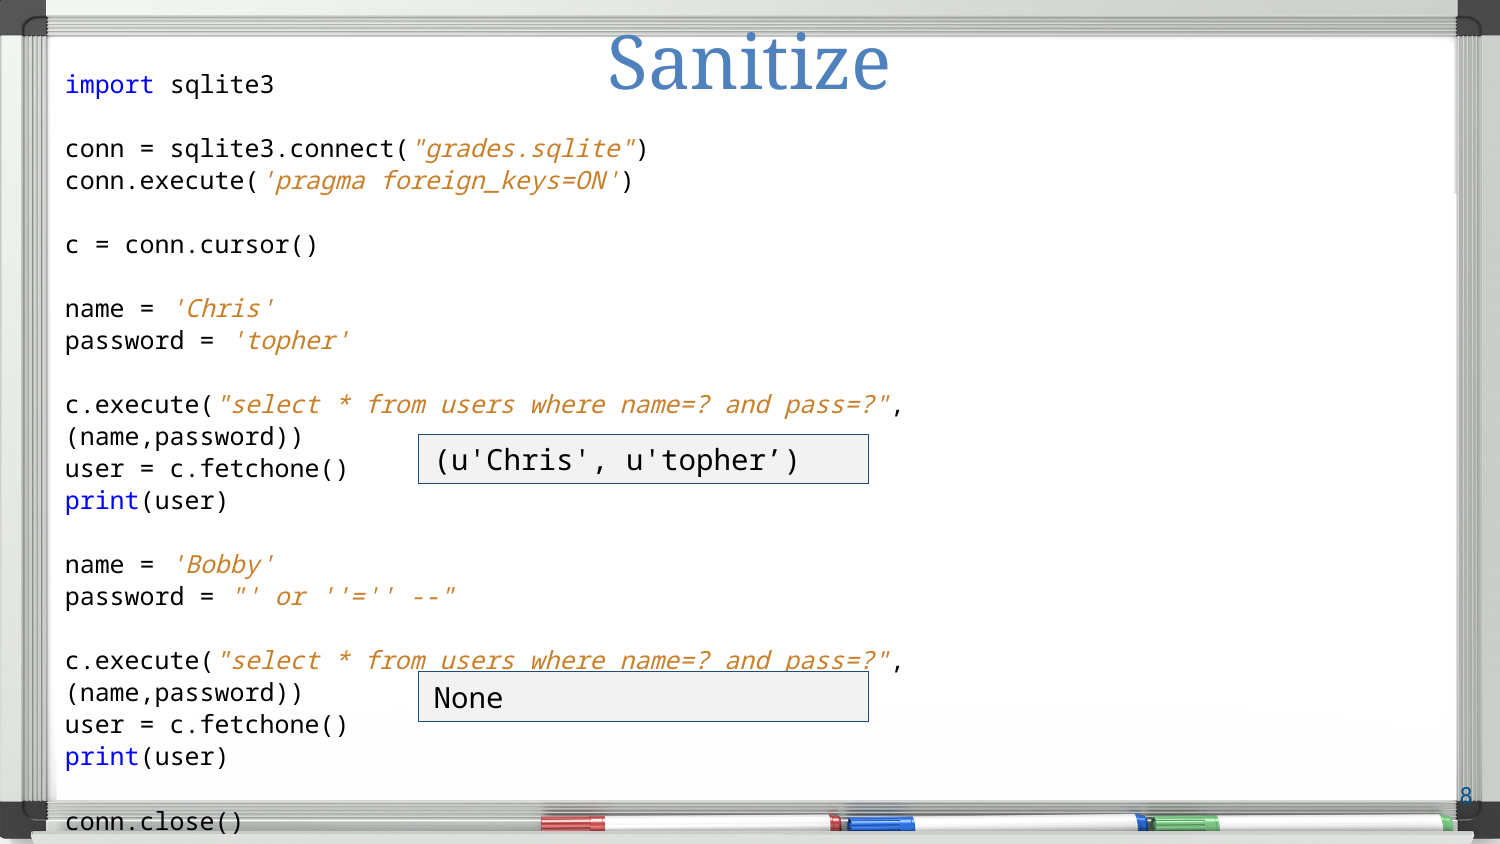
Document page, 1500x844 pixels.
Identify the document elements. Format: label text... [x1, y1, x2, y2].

title Sanitize [12, 9, 1488, 110]
slide_number 8 [1387, 771, 1488, 817]
text_box None [418, 671, 869, 722]
text_box import sqlite3 conn = sqlite3.connect("grades.sqlite") conn.execute('pragma foreign_keys=ON') c = conn.cursor() name = 'Chris' password = 'topher' c.execute("select * from users where name=? and pass=?",(name,password)) user = c.fetchone() print(user) name = 'Bobby' password = "' or ''='' --" c.execute("select * from users where name=? and pass=?",(name,password)) user = c.fetchone() print(user) conn.close() [49, 59, 1088, 843]
text_box (u'Chris', u'topher’) [418, 434, 869, 484]
picture [0, 0, 1500, 844]
